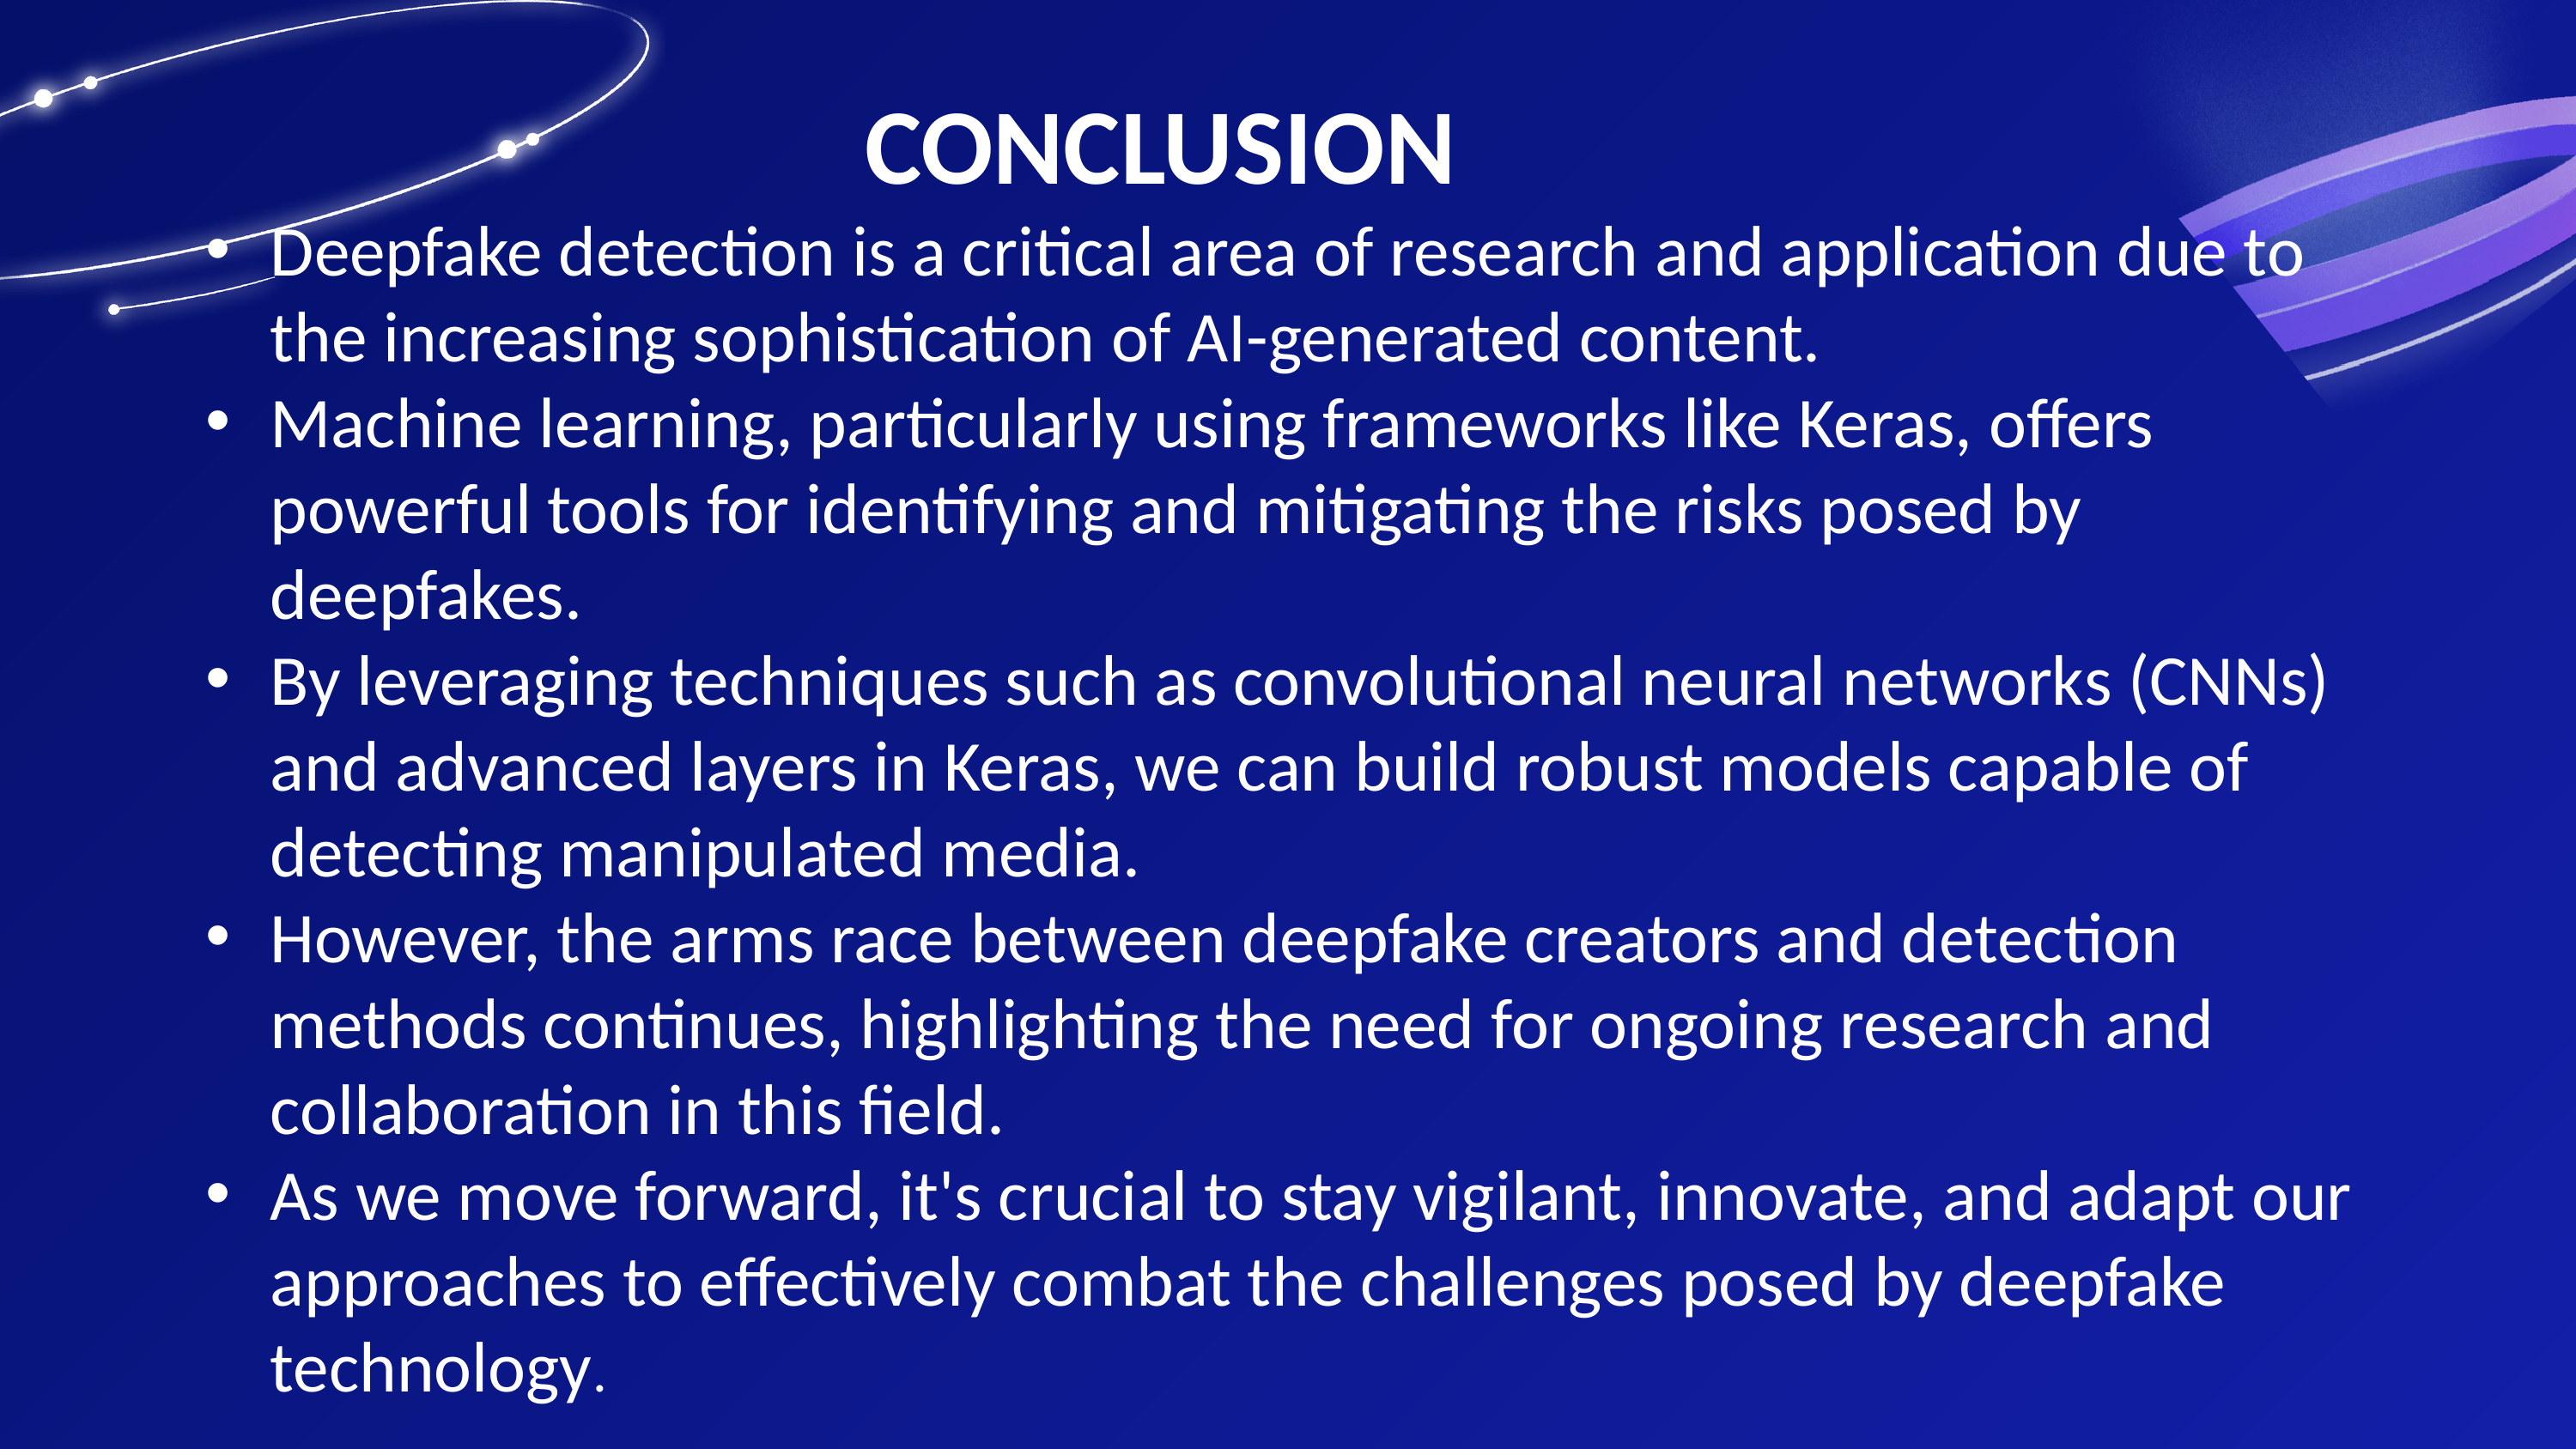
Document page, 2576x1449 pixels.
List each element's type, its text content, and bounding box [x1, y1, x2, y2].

text_box [0, 0, 666, 340]
text_box Deepfake detection is a critical area of research and application due to the increasing sophistication of AI-generated content. Machine learning, particularly using frameworks like Keras, offers powerful tools for identifying and mitigating the risks posed by deepfakes. By leveraging techniques such as convolutional neural networks (CNNs) and advanced layers in Keras, we can build robust models capable of detecting manipulated media. However, the arms race between deepfake creators and detection methods continues, highlighting the need for ongoing research and collaboration in this field. As we move forward, it's crucial to stay vigilant, innovate, and adapt our approaches to effectively combat the challenges posed by deepfake technology. [193, 198, 2380, 1413]
text_box [790, 57, 1728, 198]
text_box CONCLUSION [852, 70, 1674, 198]
text_box [2039, 0, 2576, 434]
